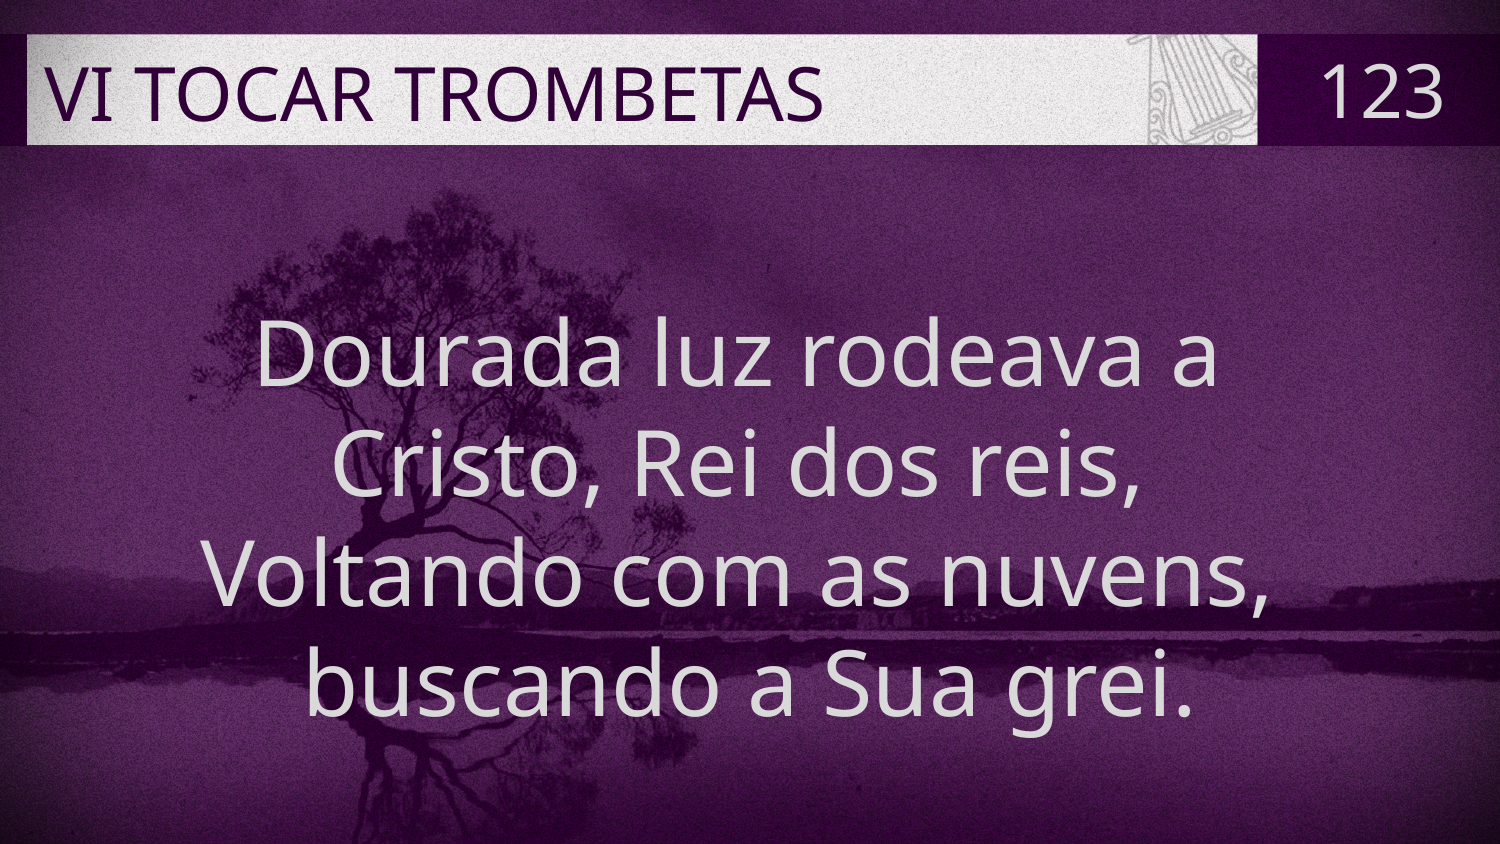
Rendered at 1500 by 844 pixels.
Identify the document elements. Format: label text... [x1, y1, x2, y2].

list Dourada luz rodeava a Cristo, Rei dos reis, Voltando com as nuvens, buscando a Sua grei. [0, 185, 1500, 844]
picture [0, 0, 1500, 185]
list 123 [1281, 36, 1483, 143]
title VI TOCAR TROMBETAS [29, 33, 1258, 151]
